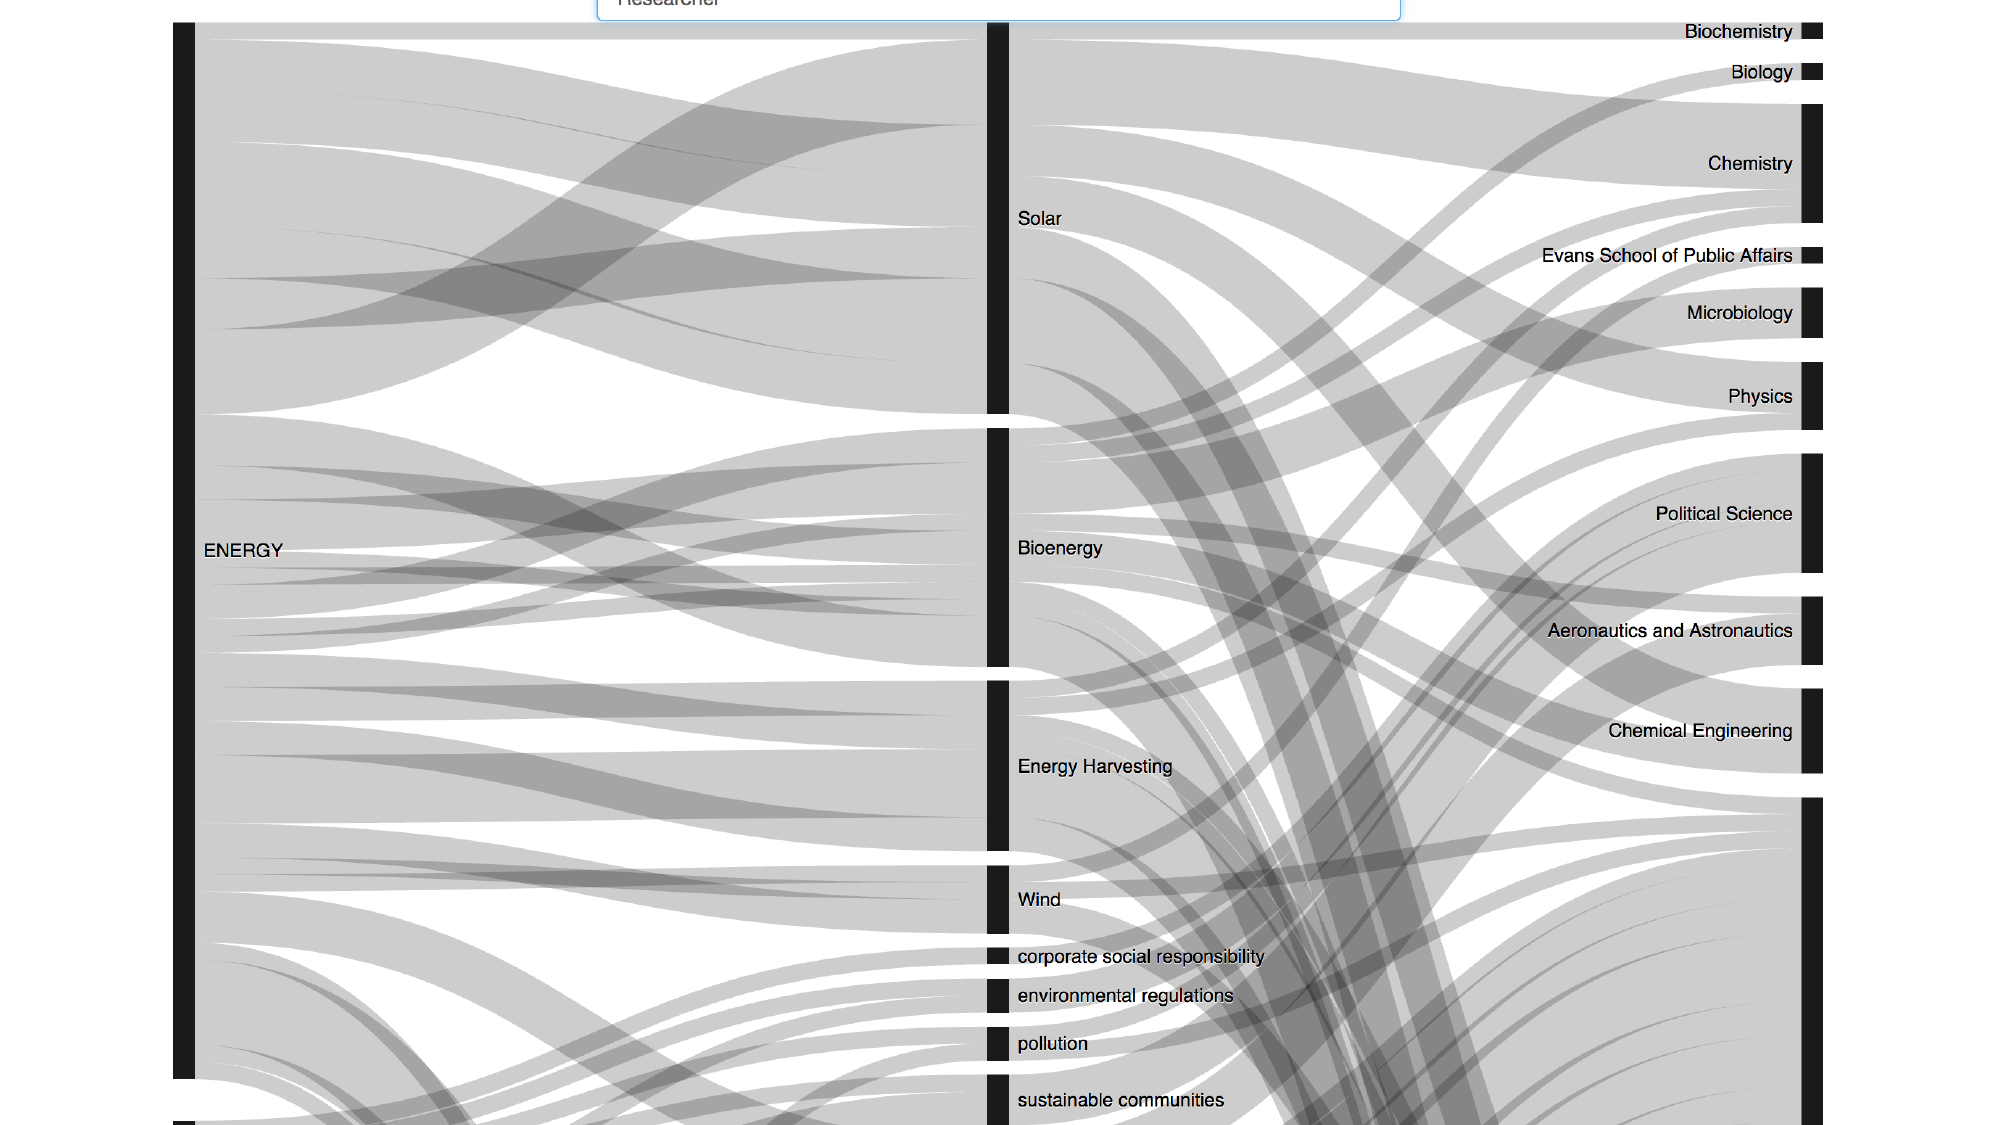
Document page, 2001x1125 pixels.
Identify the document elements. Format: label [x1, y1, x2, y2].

picture [135, 0, 1865, 1125]
